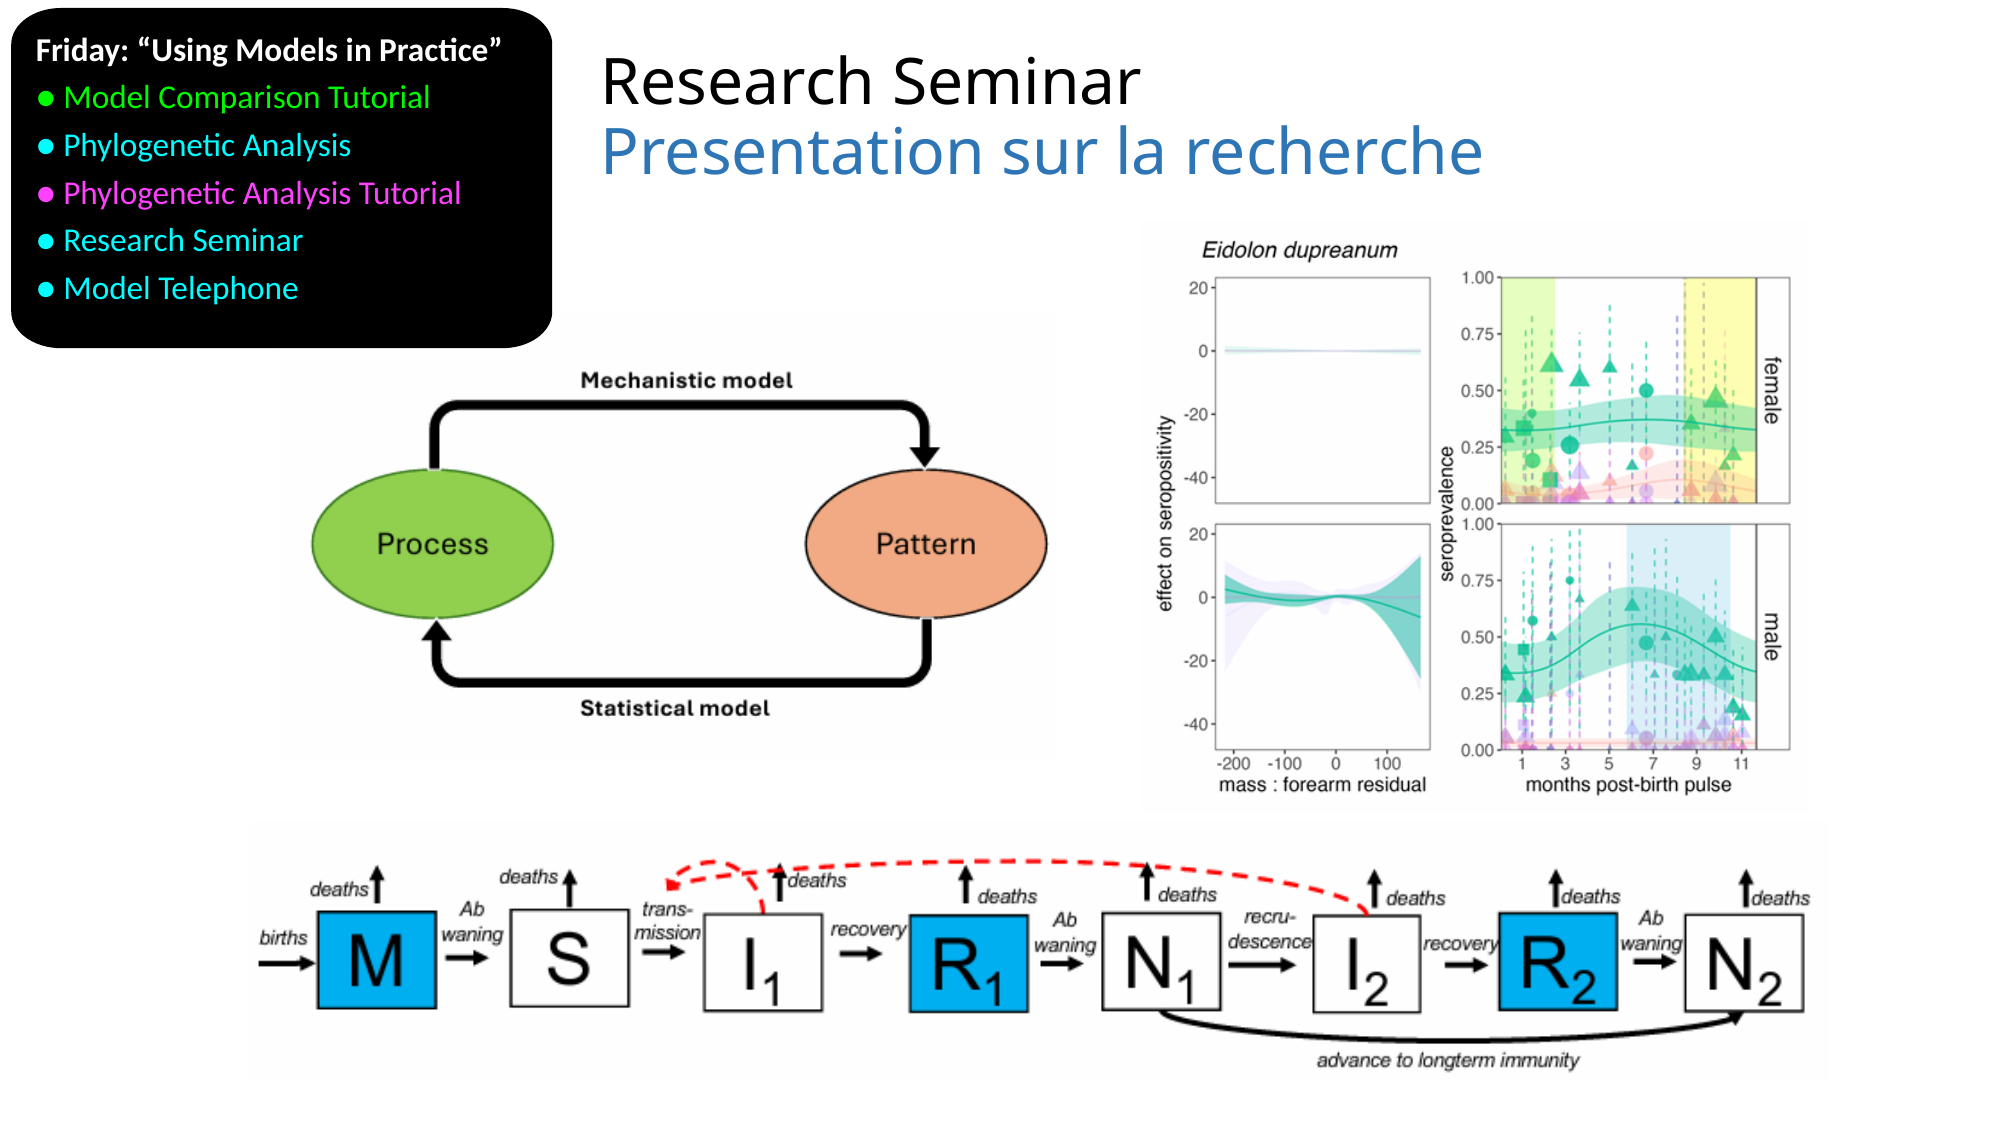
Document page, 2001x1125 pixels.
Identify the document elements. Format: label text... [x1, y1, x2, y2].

picture [234, 821, 1830, 1080]
title Research Seminar Presentation sur la recherche [585, 41, 1646, 273]
picture [1140, 206, 1810, 813]
picture [278, 314, 1058, 760]
text_box Friday: “Using Models in Practice” ● Model Comparison Tutorial ● Phylogenetic Analysis ● Phylogenetic Analysis Tutorial ● Research Seminar ● Model Telephone [14, 11, 550, 346]
